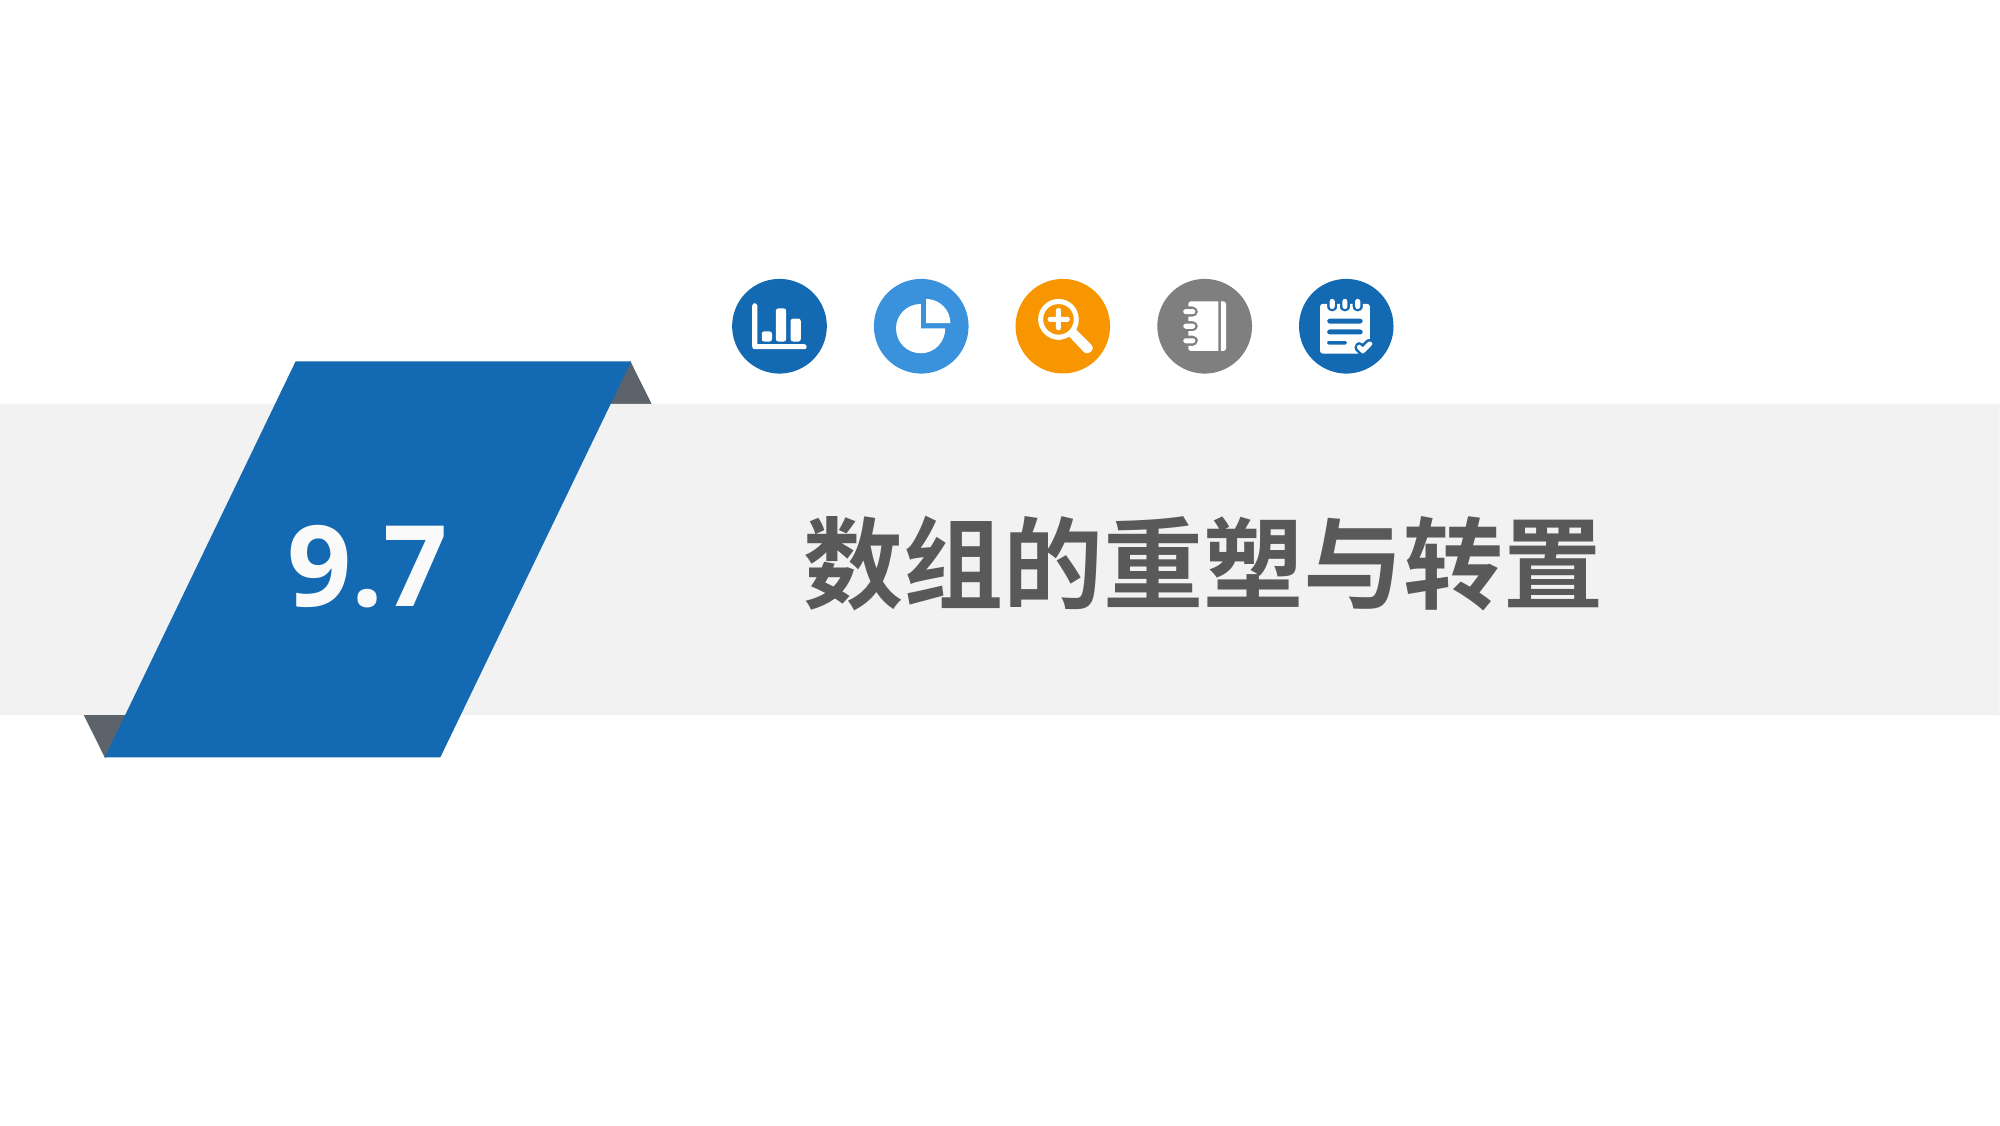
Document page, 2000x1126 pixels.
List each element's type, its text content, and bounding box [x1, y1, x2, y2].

text_box 数组的重塑与转置 [651, 494, 1756, 630]
text_box 9.7 [184, 486, 551, 637]
